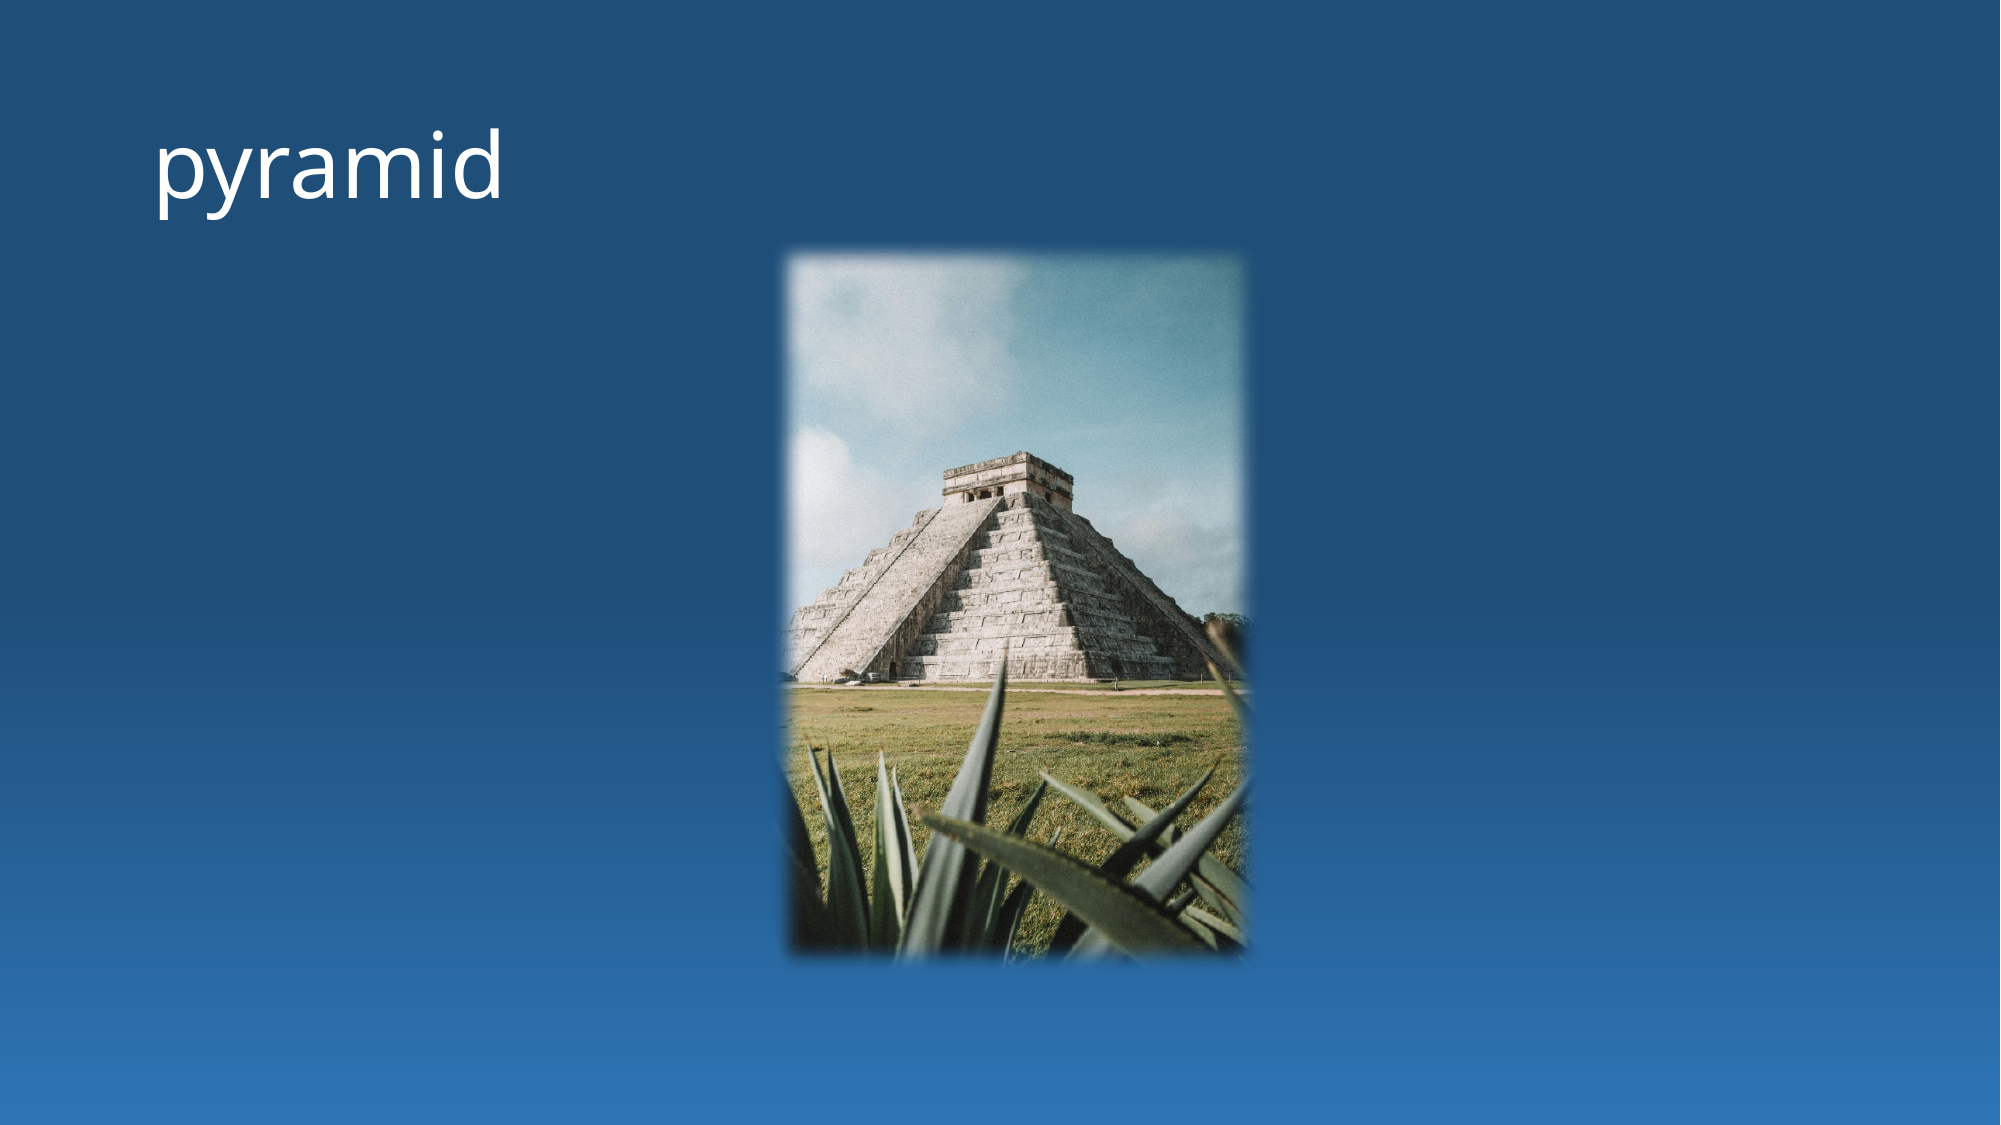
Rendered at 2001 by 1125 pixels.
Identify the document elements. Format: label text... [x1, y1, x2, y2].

picture [770, 237, 1261, 973]
title pyramid [137, 59, 1863, 278]
